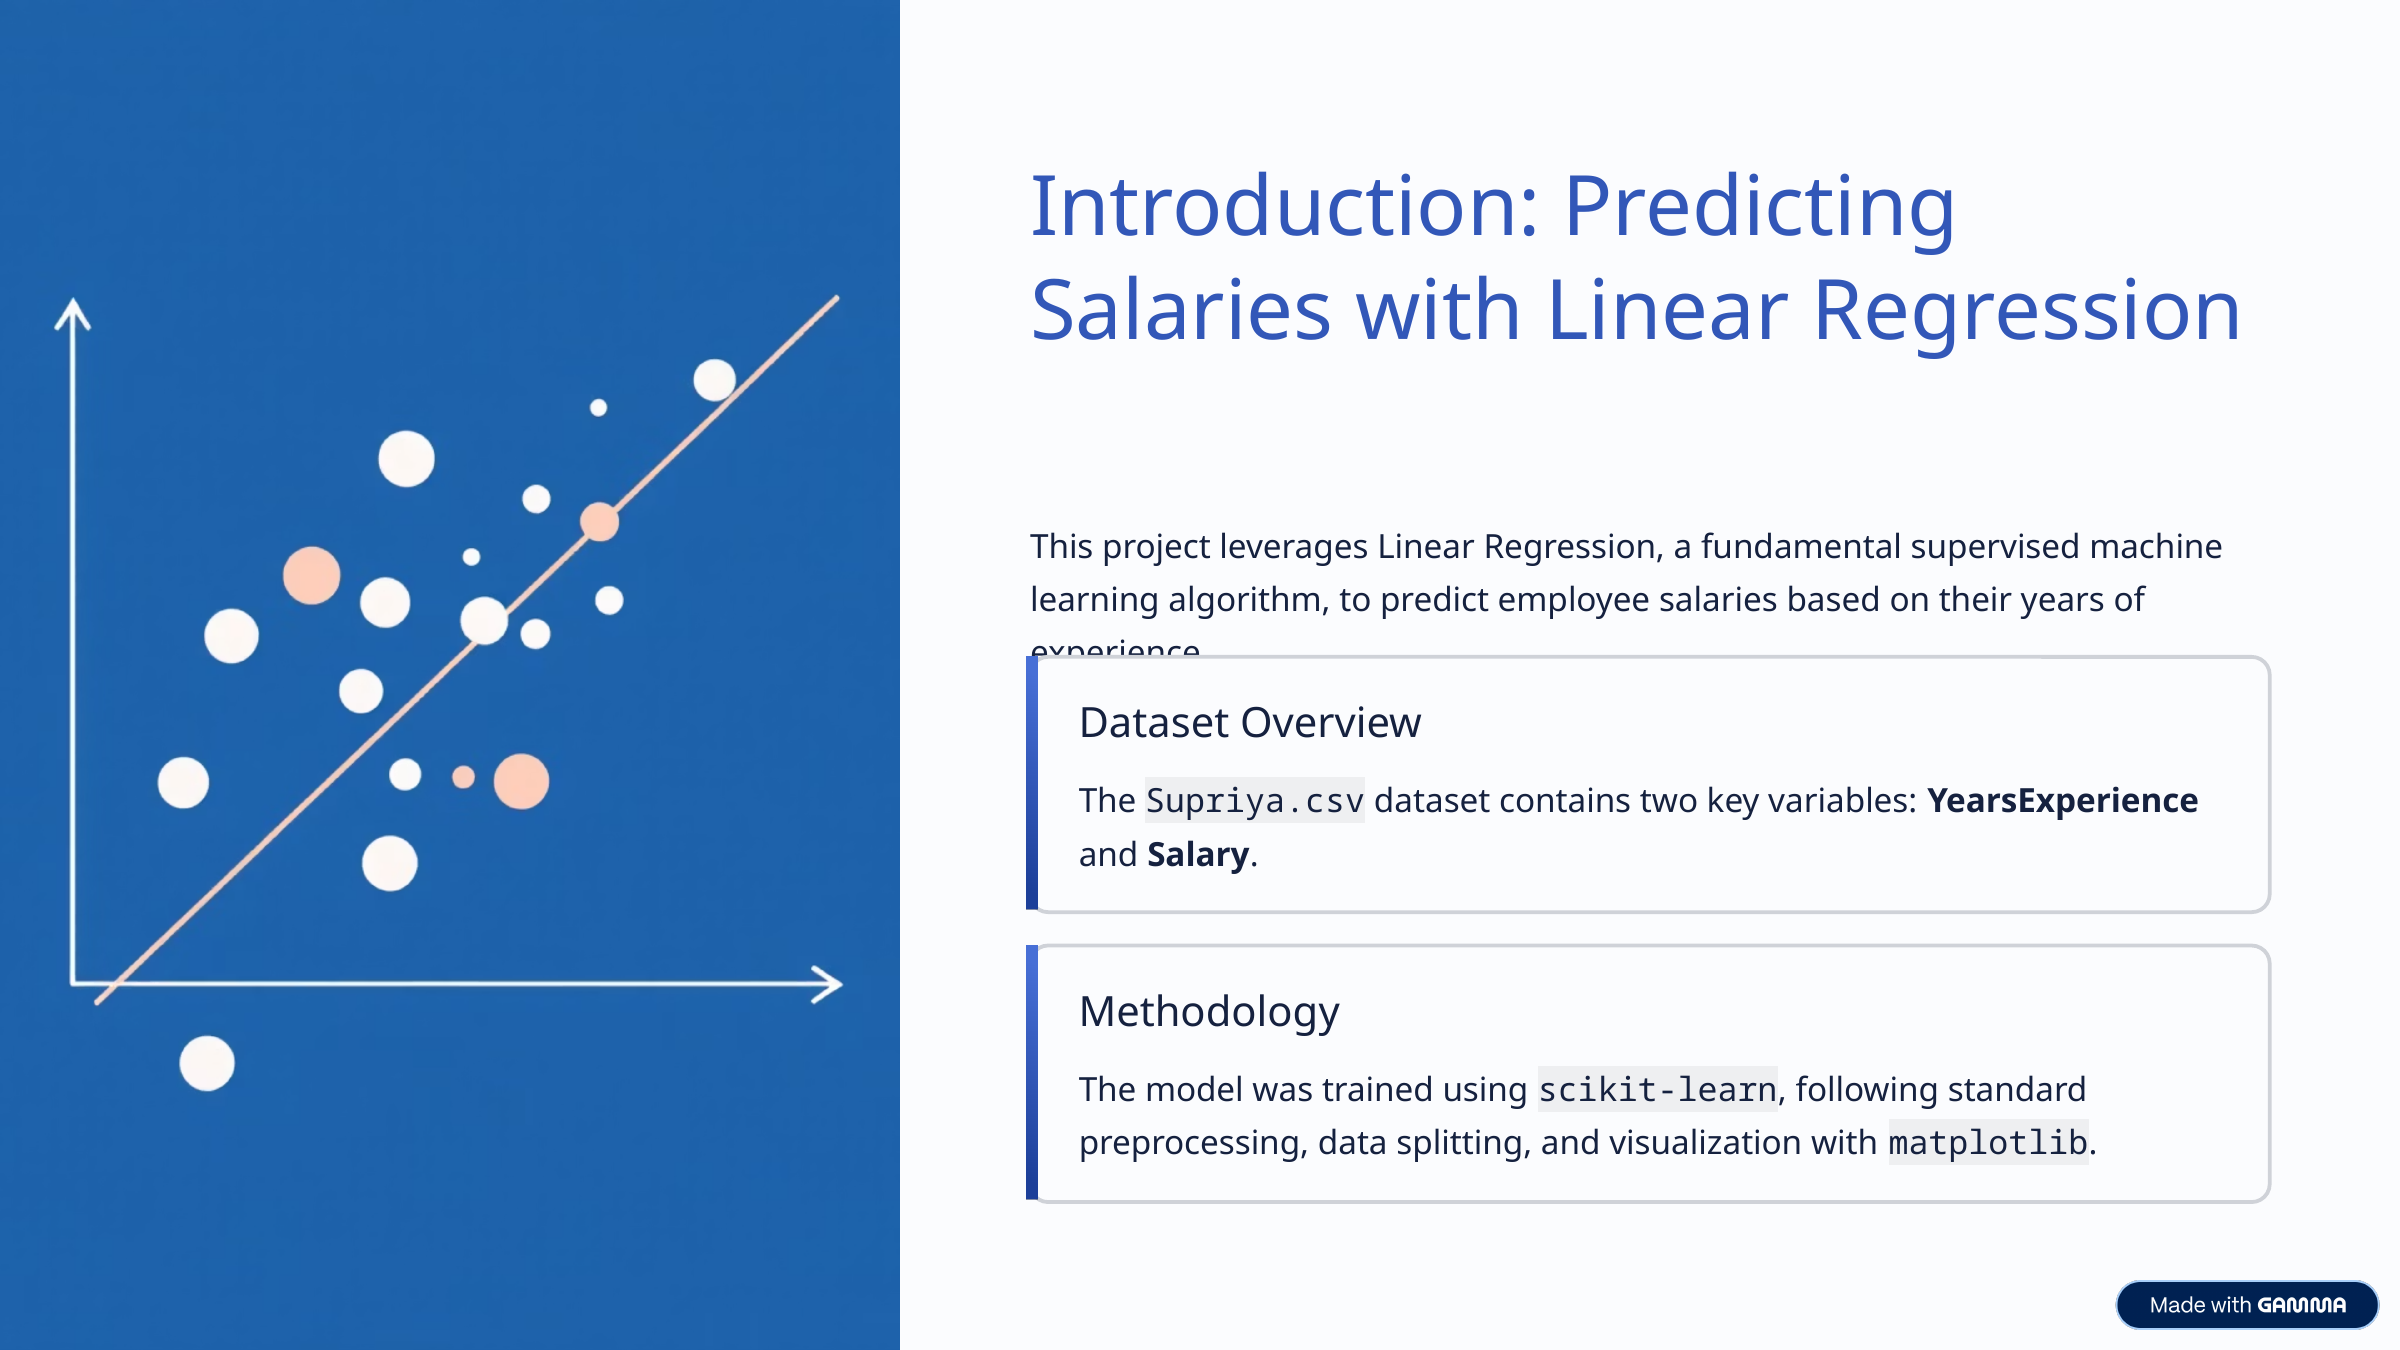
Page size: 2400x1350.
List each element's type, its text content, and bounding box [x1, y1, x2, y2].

text_box This project leverages Linear Regression, a fundamental supervised machine learning algorithm, to predict employee salaries based on their years of experience. [1030, 512, 2270, 620]
text_box Methodology [1078, 982, 1498, 1036]
text_box [1042, 945, 2270, 1203]
picture [0, 0, 900, 1350]
picture [2106, 1271, 2389, 1339]
text_box The Supriya.csv dataset contains two key variables: YearsExperience and Salary. [1078, 766, 2233, 875]
text_box Dataset Overview [1078, 694, 1498, 747]
text_box The model was trained using scikit-learn, following standard preprocessing, data splitting, and visualization with matplotlib. [1078, 1055, 2233, 1165]
picture [1026, 656, 1042, 913]
picture [1026, 945, 1042, 1203]
text_box Introduction: Predicting Salaries with Linear Regression [1030, 147, 2270, 462]
text_box [1042, 656, 2270, 913]
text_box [2125, 1265, 2351, 1334]
